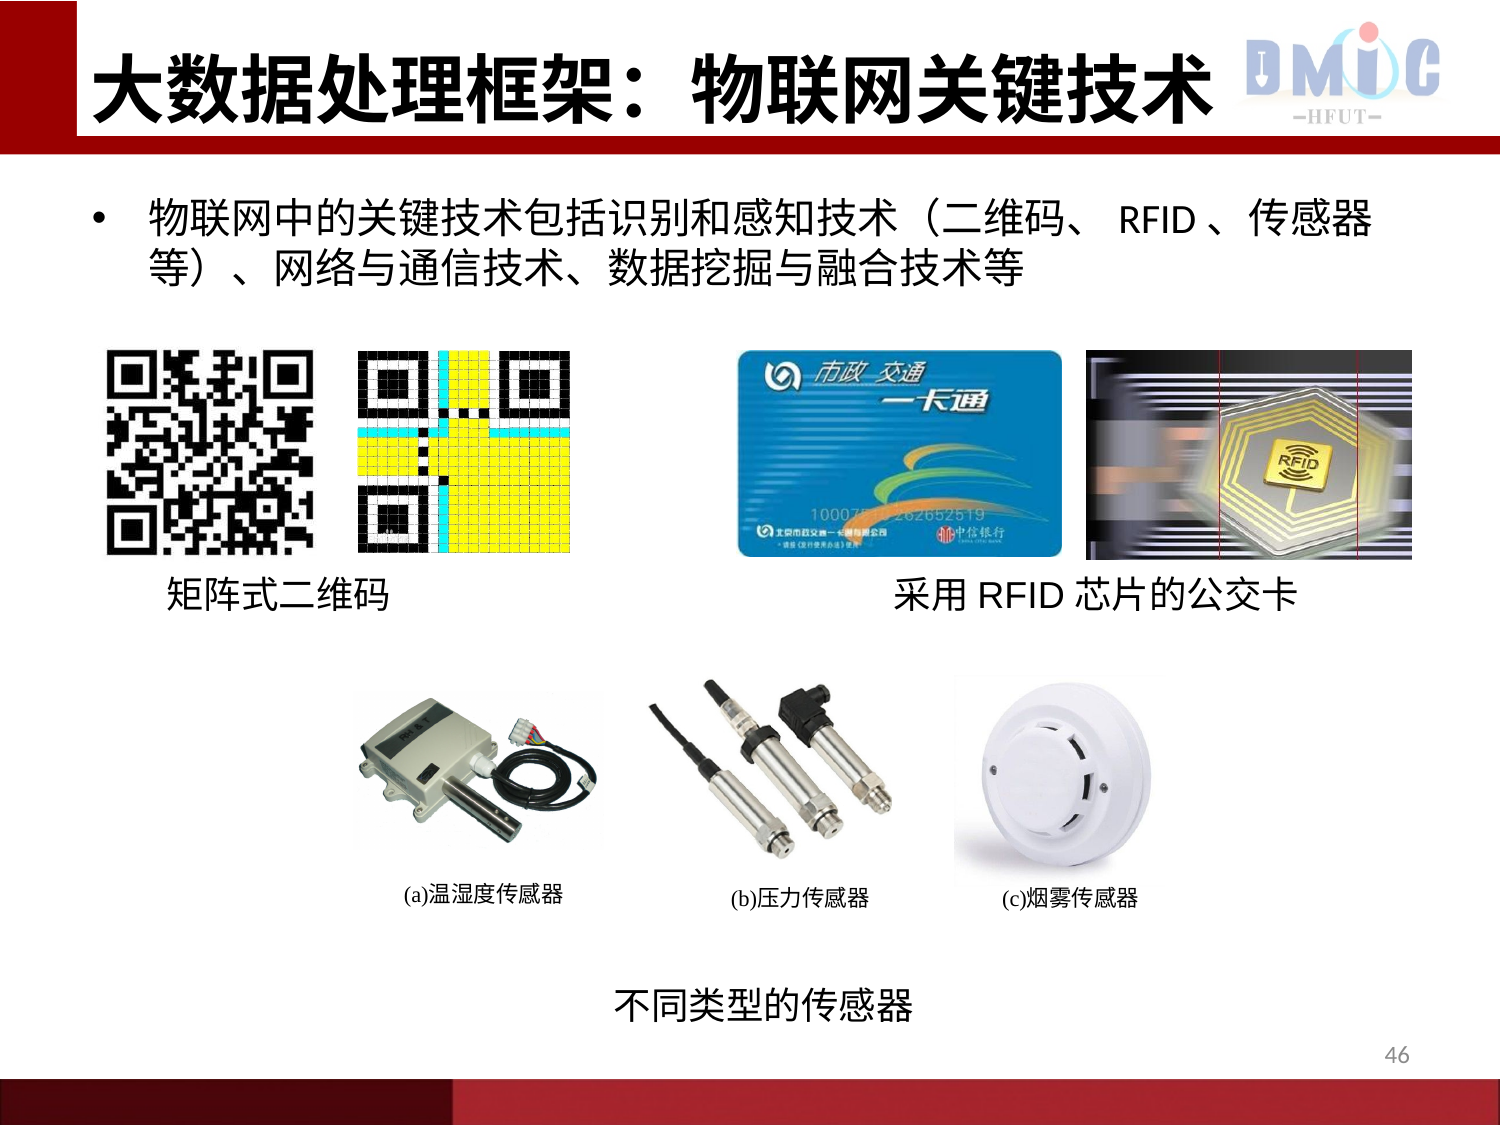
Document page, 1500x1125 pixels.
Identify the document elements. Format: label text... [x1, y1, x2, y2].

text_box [1210, 21, 1472, 132]
text_box 矩阵式二维码 [151, 573, 415, 623]
text_box 不同类型的传感器 [598, 974, 937, 1035]
list 物联网中的关键技术包括识别和感知技术（二维码、RFID、传感器等）、网络与通信技术、数据挖掘与融合技术等 [76, 184, 1428, 988]
text_box 采用RFID芯片的公交卡 [878, 568, 1323, 623]
title 大数据处理框架：物联网关键技术 [74, 23, 1426, 152]
picture [0, 1079, 1500, 1125]
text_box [98, 337, 571, 564]
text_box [736, 350, 1412, 560]
slide_number 46 [1074, 1023, 1425, 1084]
picture [349, 668, 1187, 940]
